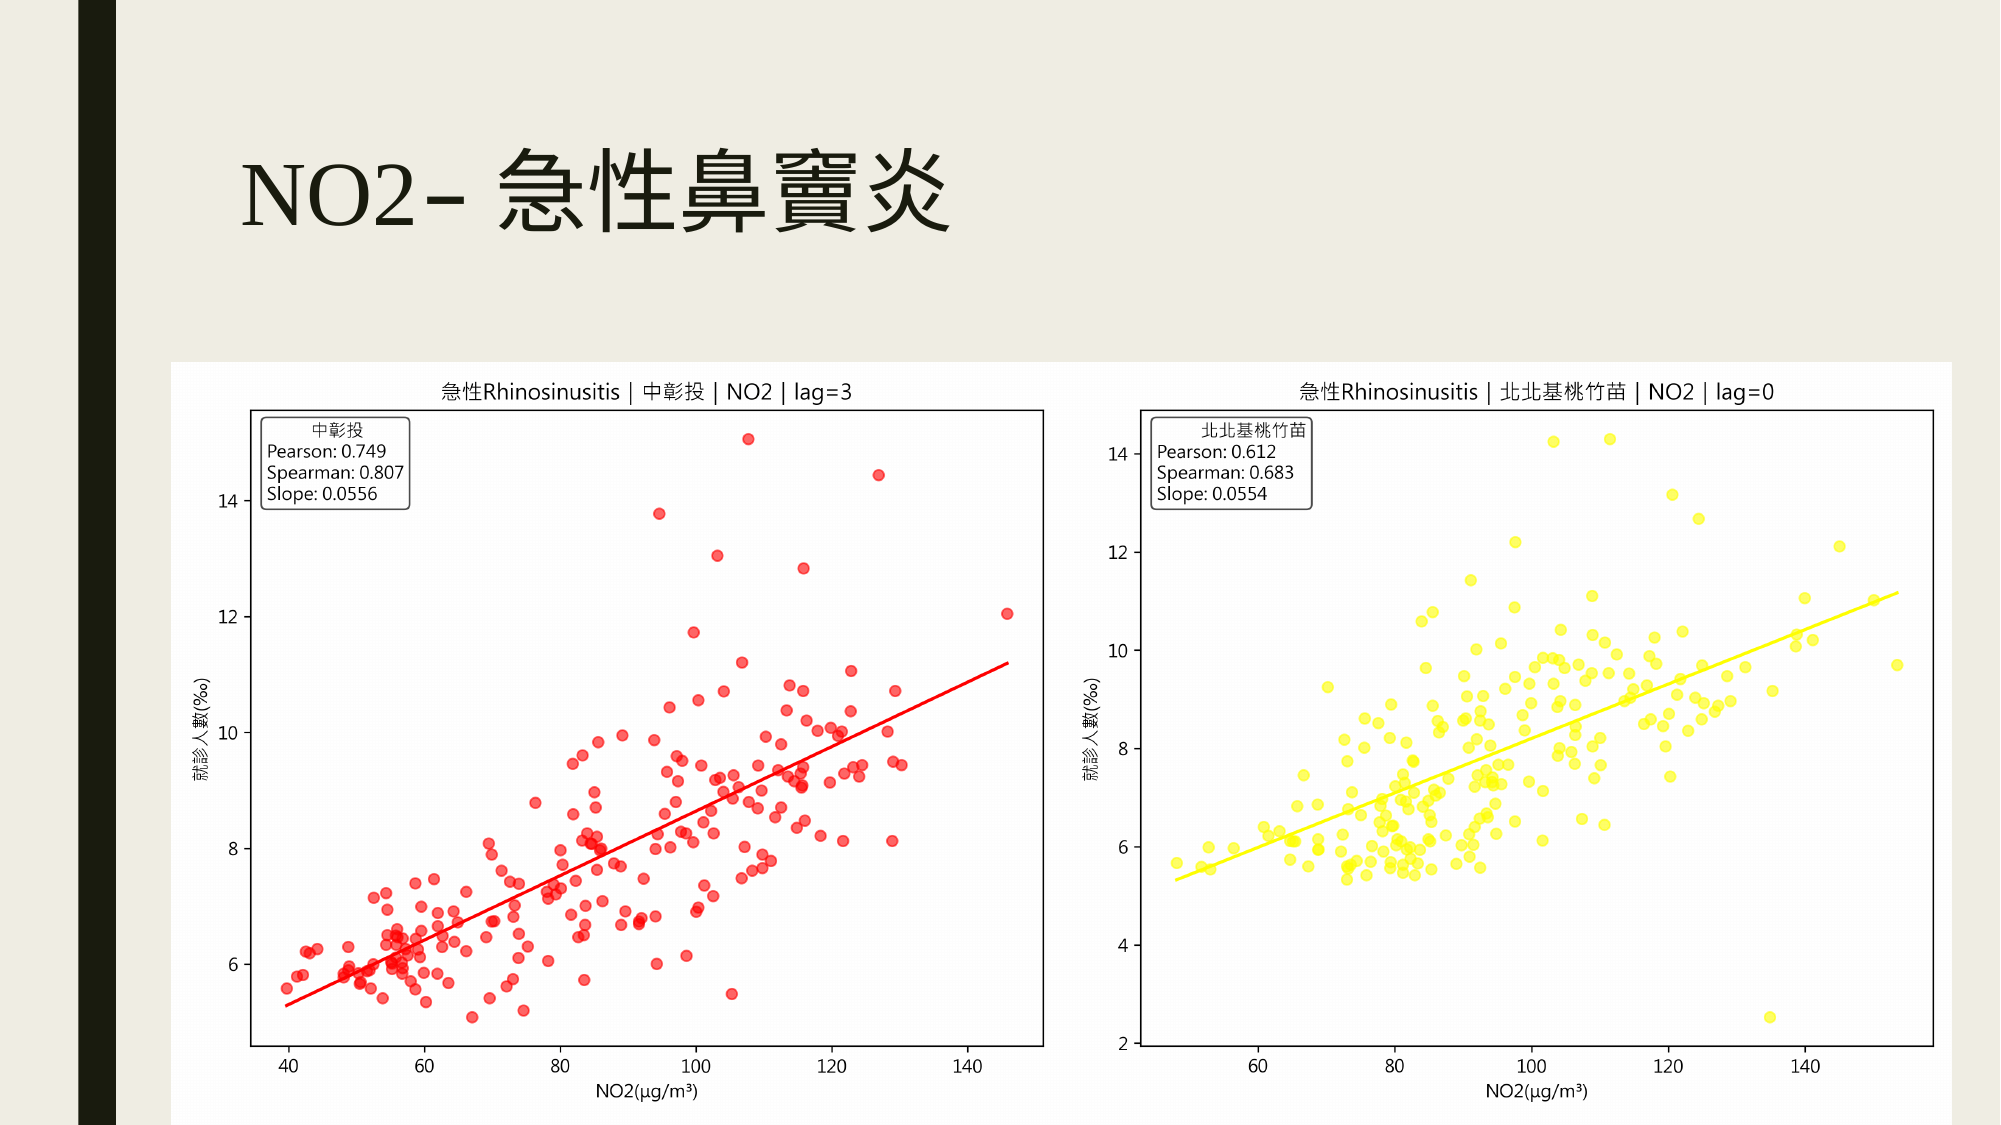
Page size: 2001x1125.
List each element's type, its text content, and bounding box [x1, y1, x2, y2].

picture [171, 362, 1952, 1125]
title NO2–急性鼻竇炎 [225, 112, 1925, 280]
